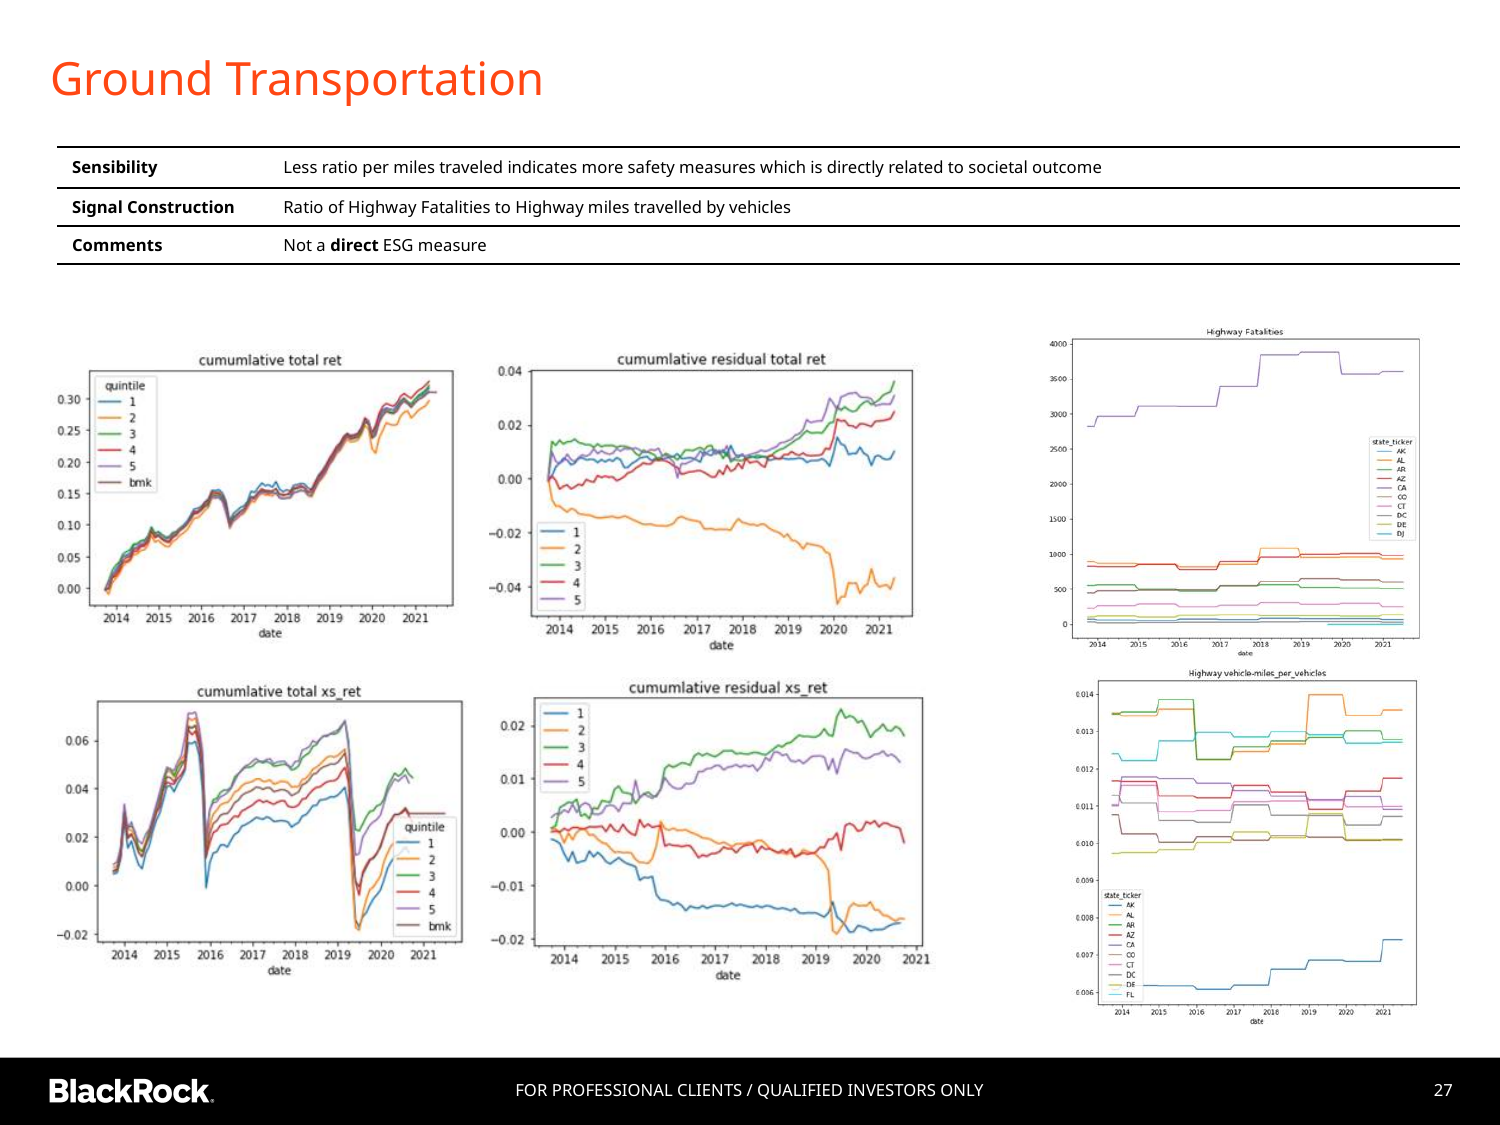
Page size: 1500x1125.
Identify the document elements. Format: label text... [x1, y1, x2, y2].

table_header Sensibility [57, 148, 268, 187]
picture [0, 1057, 262, 1125]
picture [1048, 326, 1426, 661]
picture [489, 676, 937, 991]
picture [56, 680, 469, 978]
footer For professional clients / qualified investors only [262, 1057, 1238, 1125]
picture [489, 342, 929, 653]
title Ground Transportation [50, 49, 1450, 146]
table_cell Not a direct ESG measure [268, 227, 1460, 263]
table_header Less ratio per miles traveled indicates more safety measures which is directly related to societal outcome [268, 148, 1460, 187]
slide_number 27 [1385, 1057, 1453, 1125]
table_cell Signal Construction [57, 189, 268, 225]
list [19, 112, 1420, 978]
table_cell Ratio of Highway Fatalities to Highway miles travelled by vehicles [268, 189, 1460, 225]
table_cell Comments [57, 227, 268, 263]
picture [1071, 668, 1423, 1026]
picture [49, 349, 460, 647]
